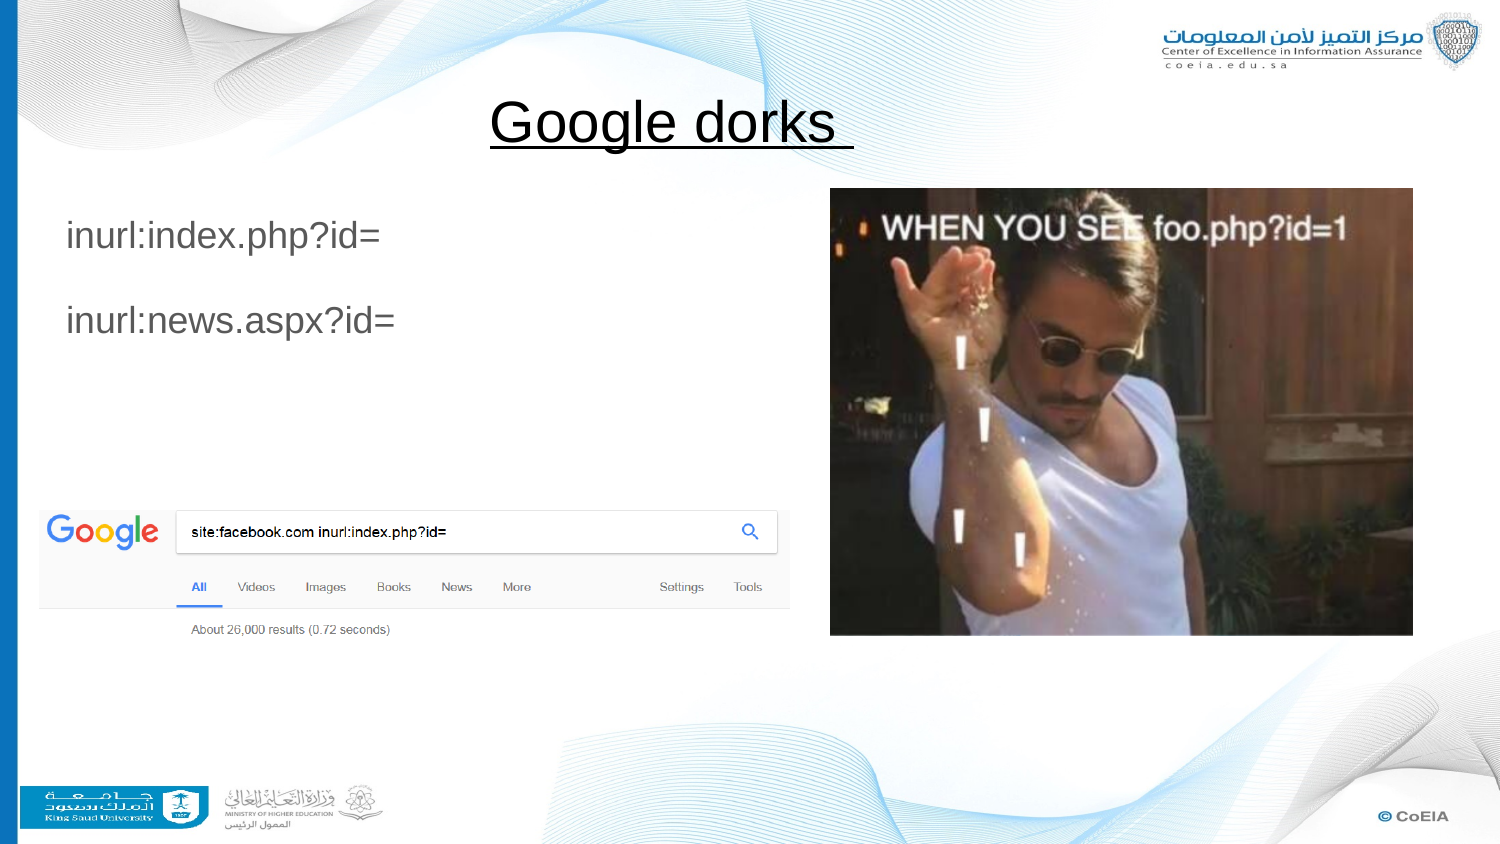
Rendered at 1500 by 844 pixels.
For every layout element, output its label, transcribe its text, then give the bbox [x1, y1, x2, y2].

picture [0, 0, 1500, 844]
title Google dorks [474, 69, 1500, 164]
list inurl:index.php?id= inurl:news.aspx?id= [51, 189, 1449, 750]
